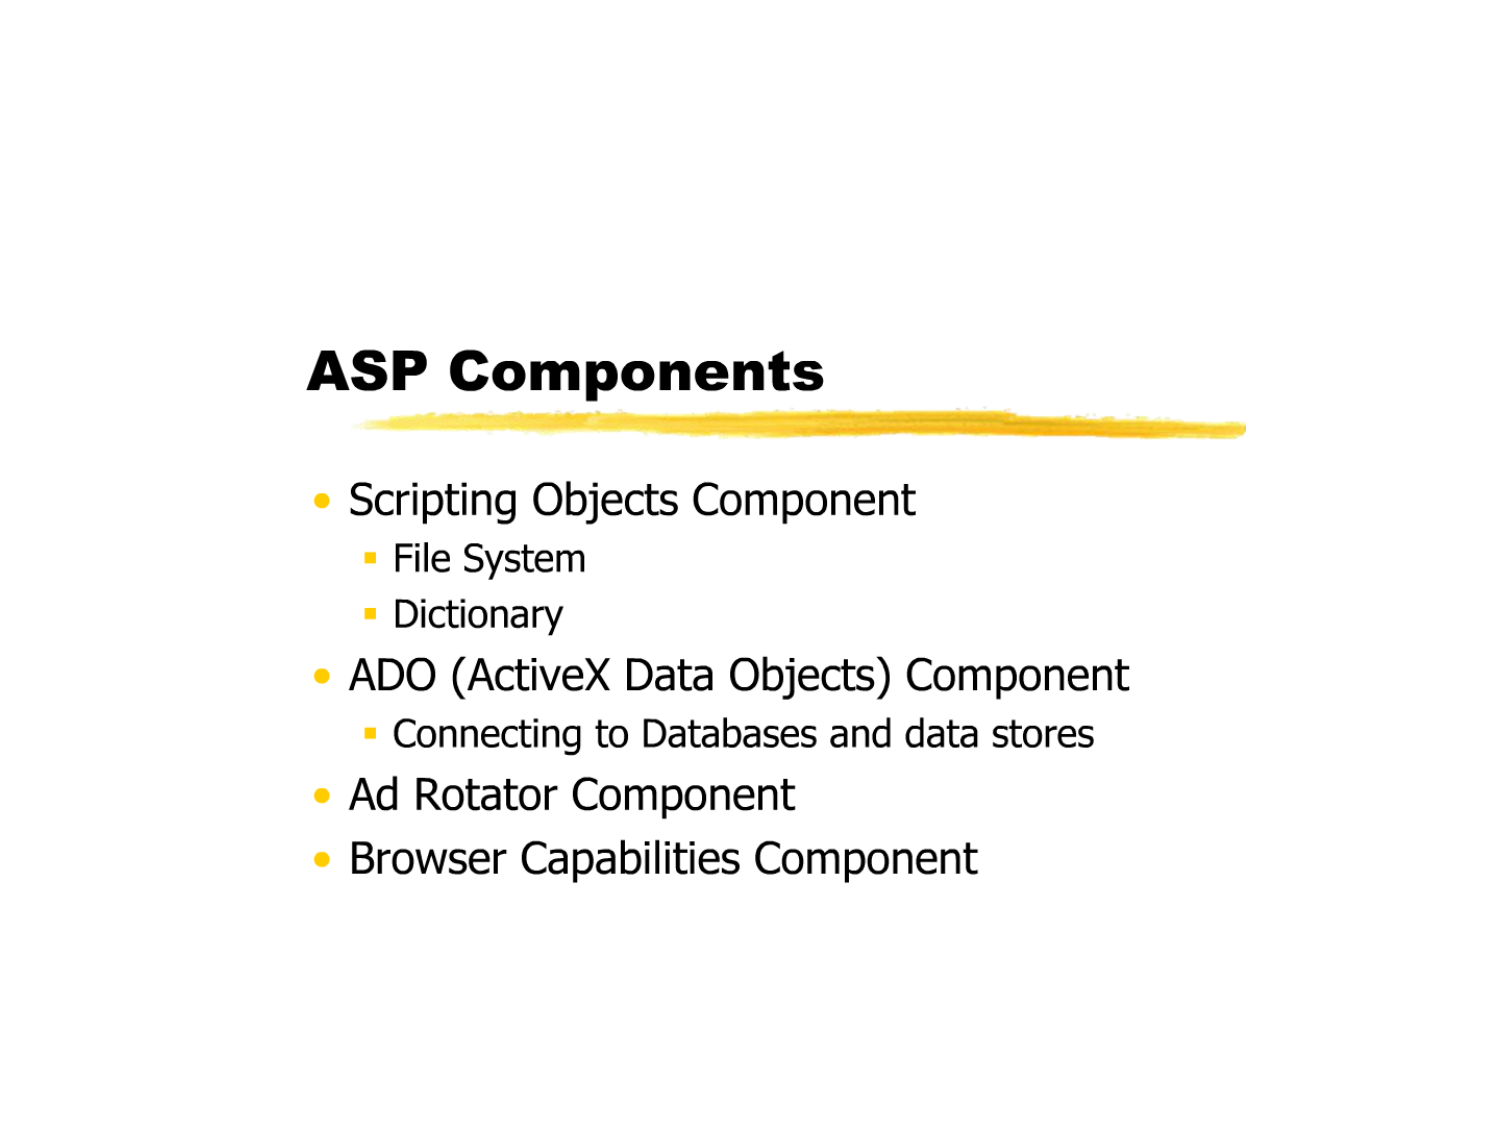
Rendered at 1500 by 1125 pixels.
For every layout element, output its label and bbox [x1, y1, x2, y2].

list [254, 262, 1246, 1006]
